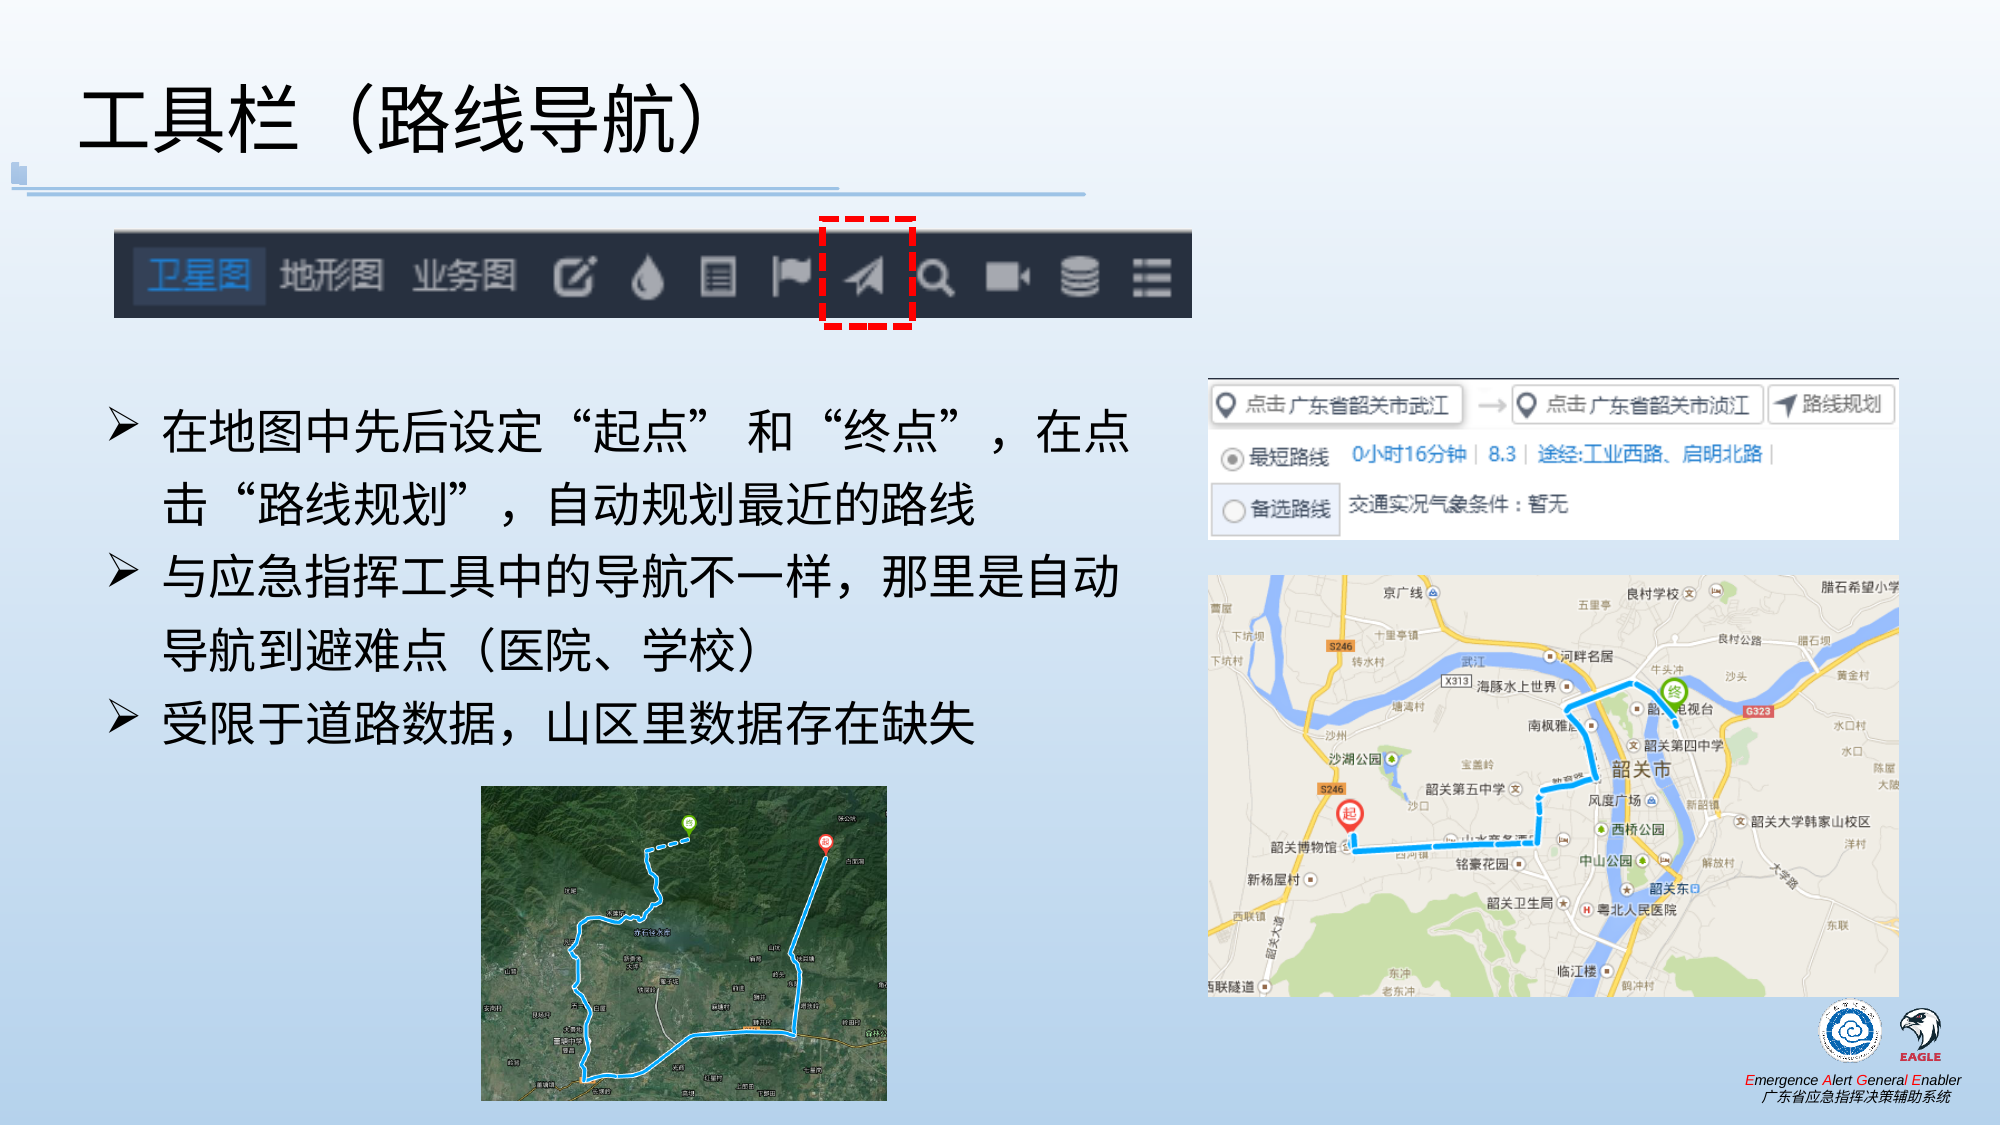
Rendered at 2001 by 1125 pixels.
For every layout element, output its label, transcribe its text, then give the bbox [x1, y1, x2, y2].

picture [1208, 378, 1899, 540]
title 工具栏（路线导航） [61, 42, 1618, 204]
picture [114, 228, 1192, 318]
text_box 在地图中先后设定“起点” 和“终点”，在点击“路线规划”，自动规划最近的路线 与应急指挥工具中的导航不一样，那里是自动导航到避难点（医院、学校） 受限于道路数据，山区里数据存在缺失 [89, 378, 1150, 831]
picture [481, 786, 887, 1101]
text_box [821, 218, 913, 228]
text_box [821, 318, 913, 327]
picture [1208, 575, 1958, 1074]
